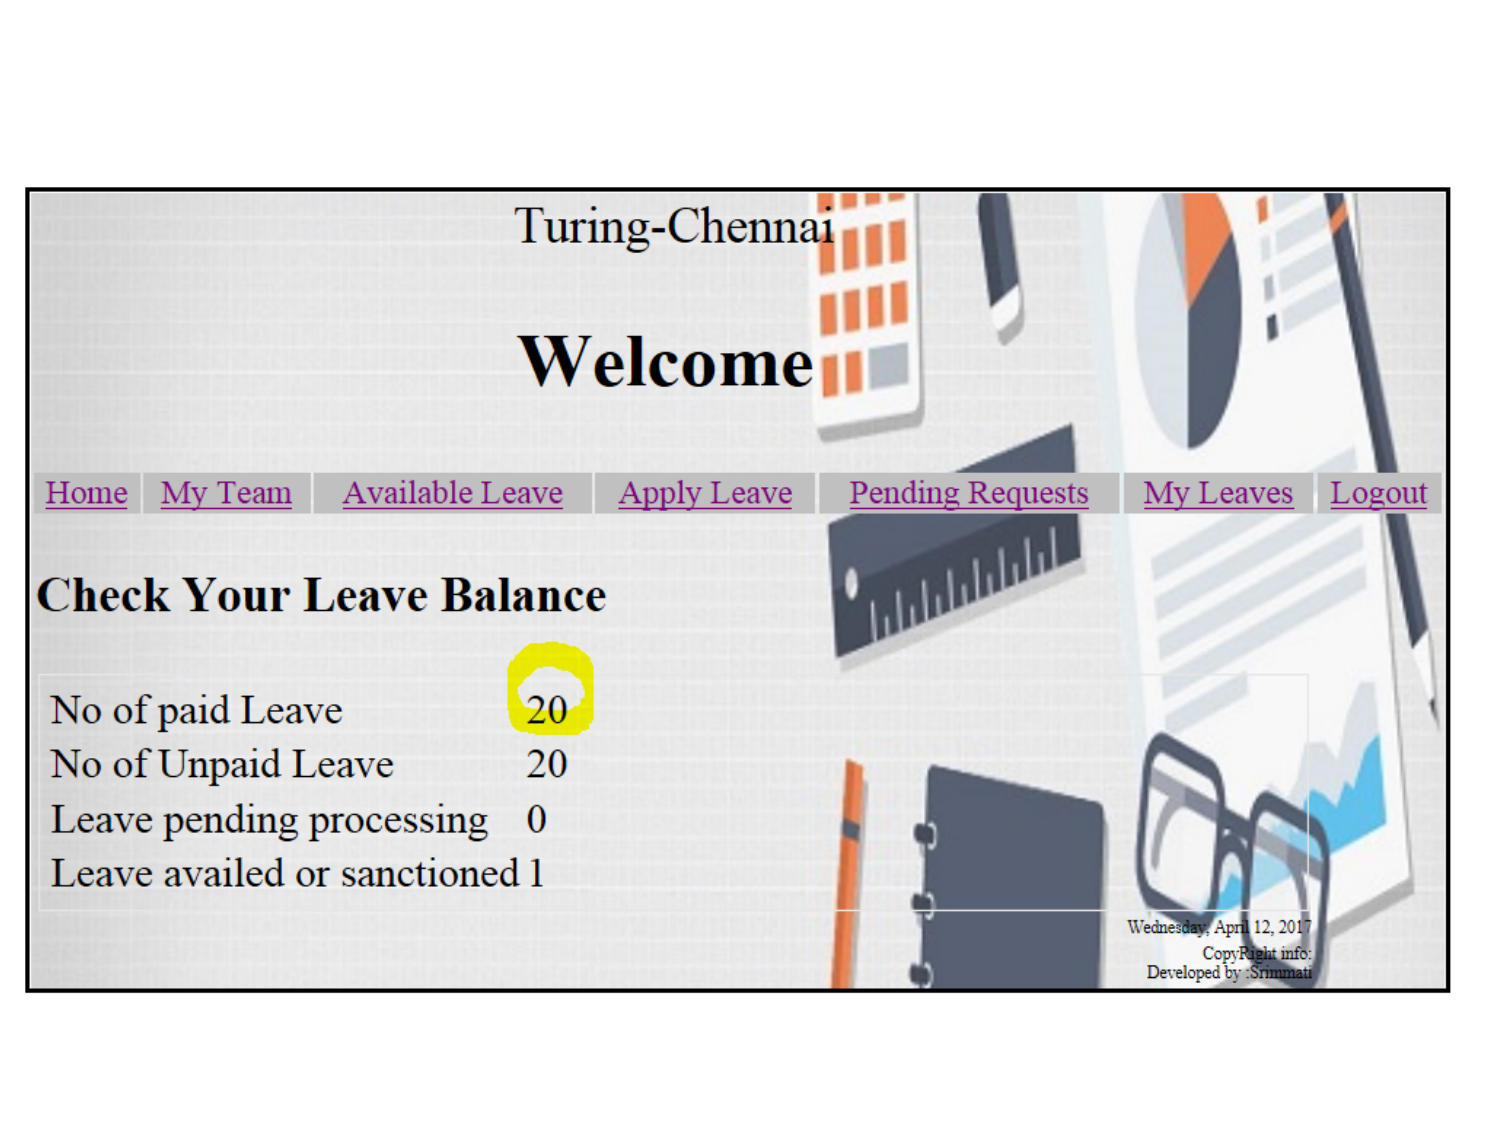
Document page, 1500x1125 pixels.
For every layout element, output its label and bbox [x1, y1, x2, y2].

picture [24, 186, 1452, 996]
